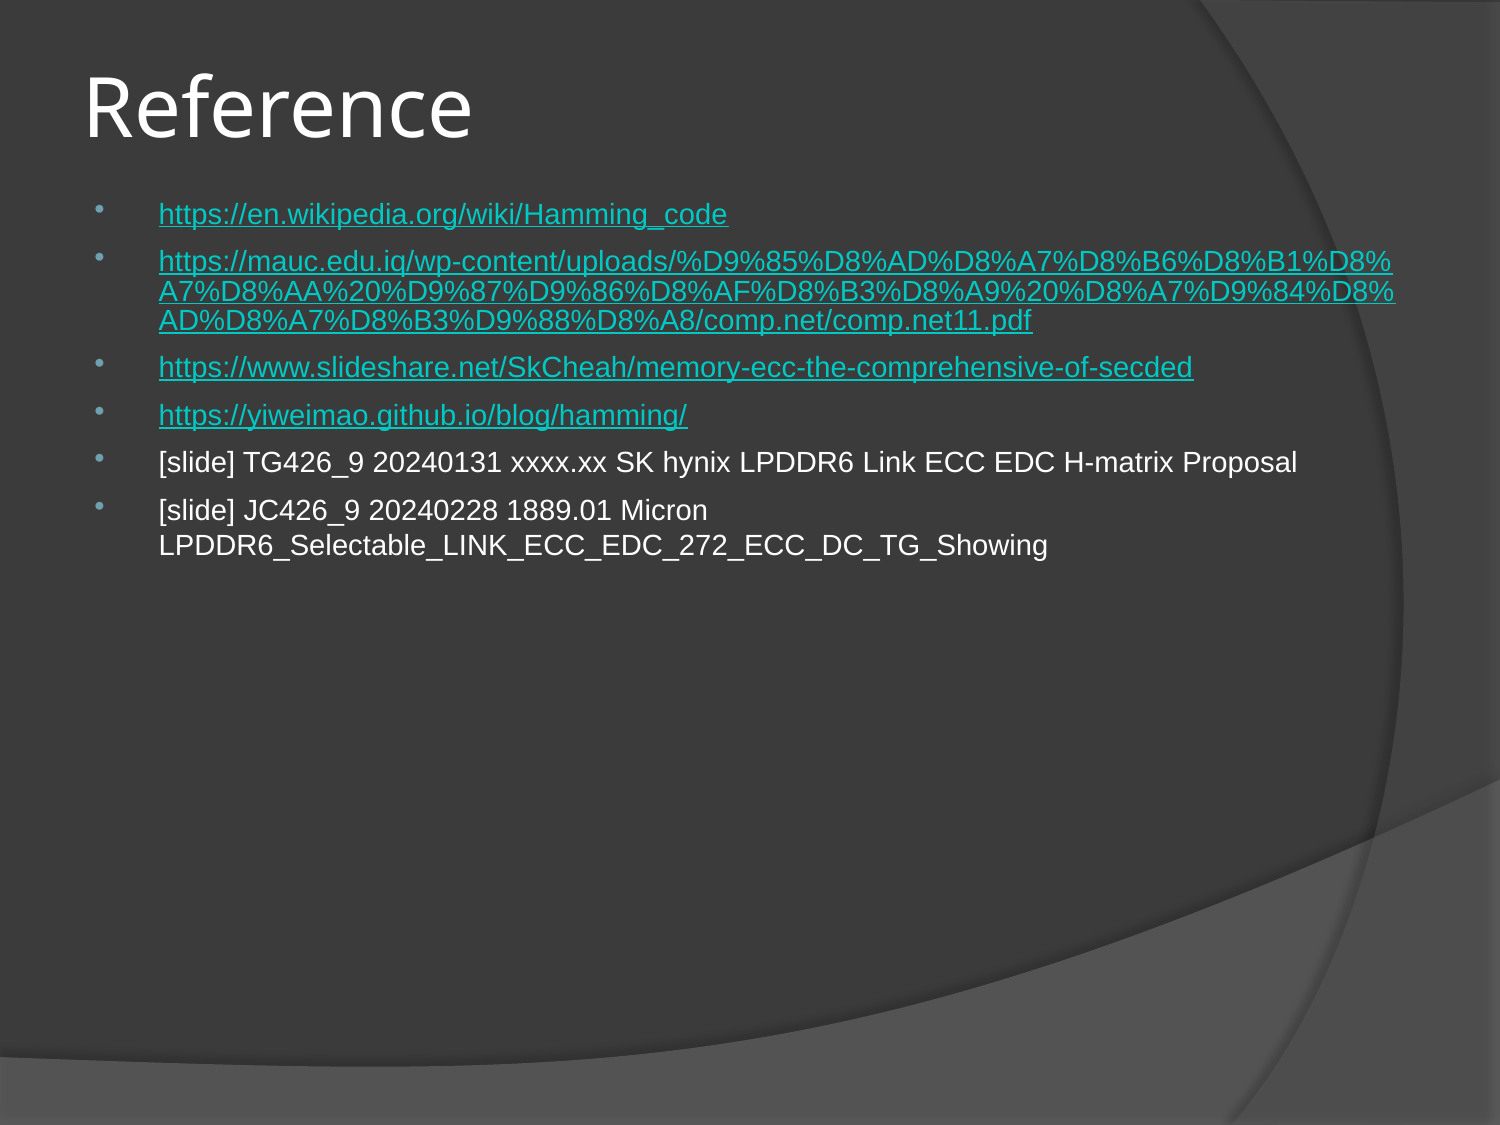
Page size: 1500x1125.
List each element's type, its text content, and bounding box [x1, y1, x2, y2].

list https://en.wikipedia.org/wiki/Hamming_code https://mauc.edu.iq/wp-content/uploads/%D9%85%D8%AD%D8%A7%D8%B6%D8%B1%D8%A7%D8%AA%20%D9%87%D9%86%D8%AF%D8%B3%D8%A9%20%D8%A7%D9%84%D8%AD%D8%A7%D8%B3%D9%88%D8%A8/comp.net/comp.net11.pdf https://www.slideshare.net/SkCheah/memory-ecc-the-comprehensive-of-secded https://yiweimao.github.io/blog/hamming/ [slide] TG426_9 20240131 xxxx.xx SK hynix LPDDR6 Link ECC EDC H-matrix Proposal [slide] JC426_9 20240228 1889.01 Micron LPDDR6_Selectable_LINK_ECC_EDC_272_ECC_DC_TG_Showing [75, 187, 1425, 1035]
title Reference [75, 45, 1425, 164]
